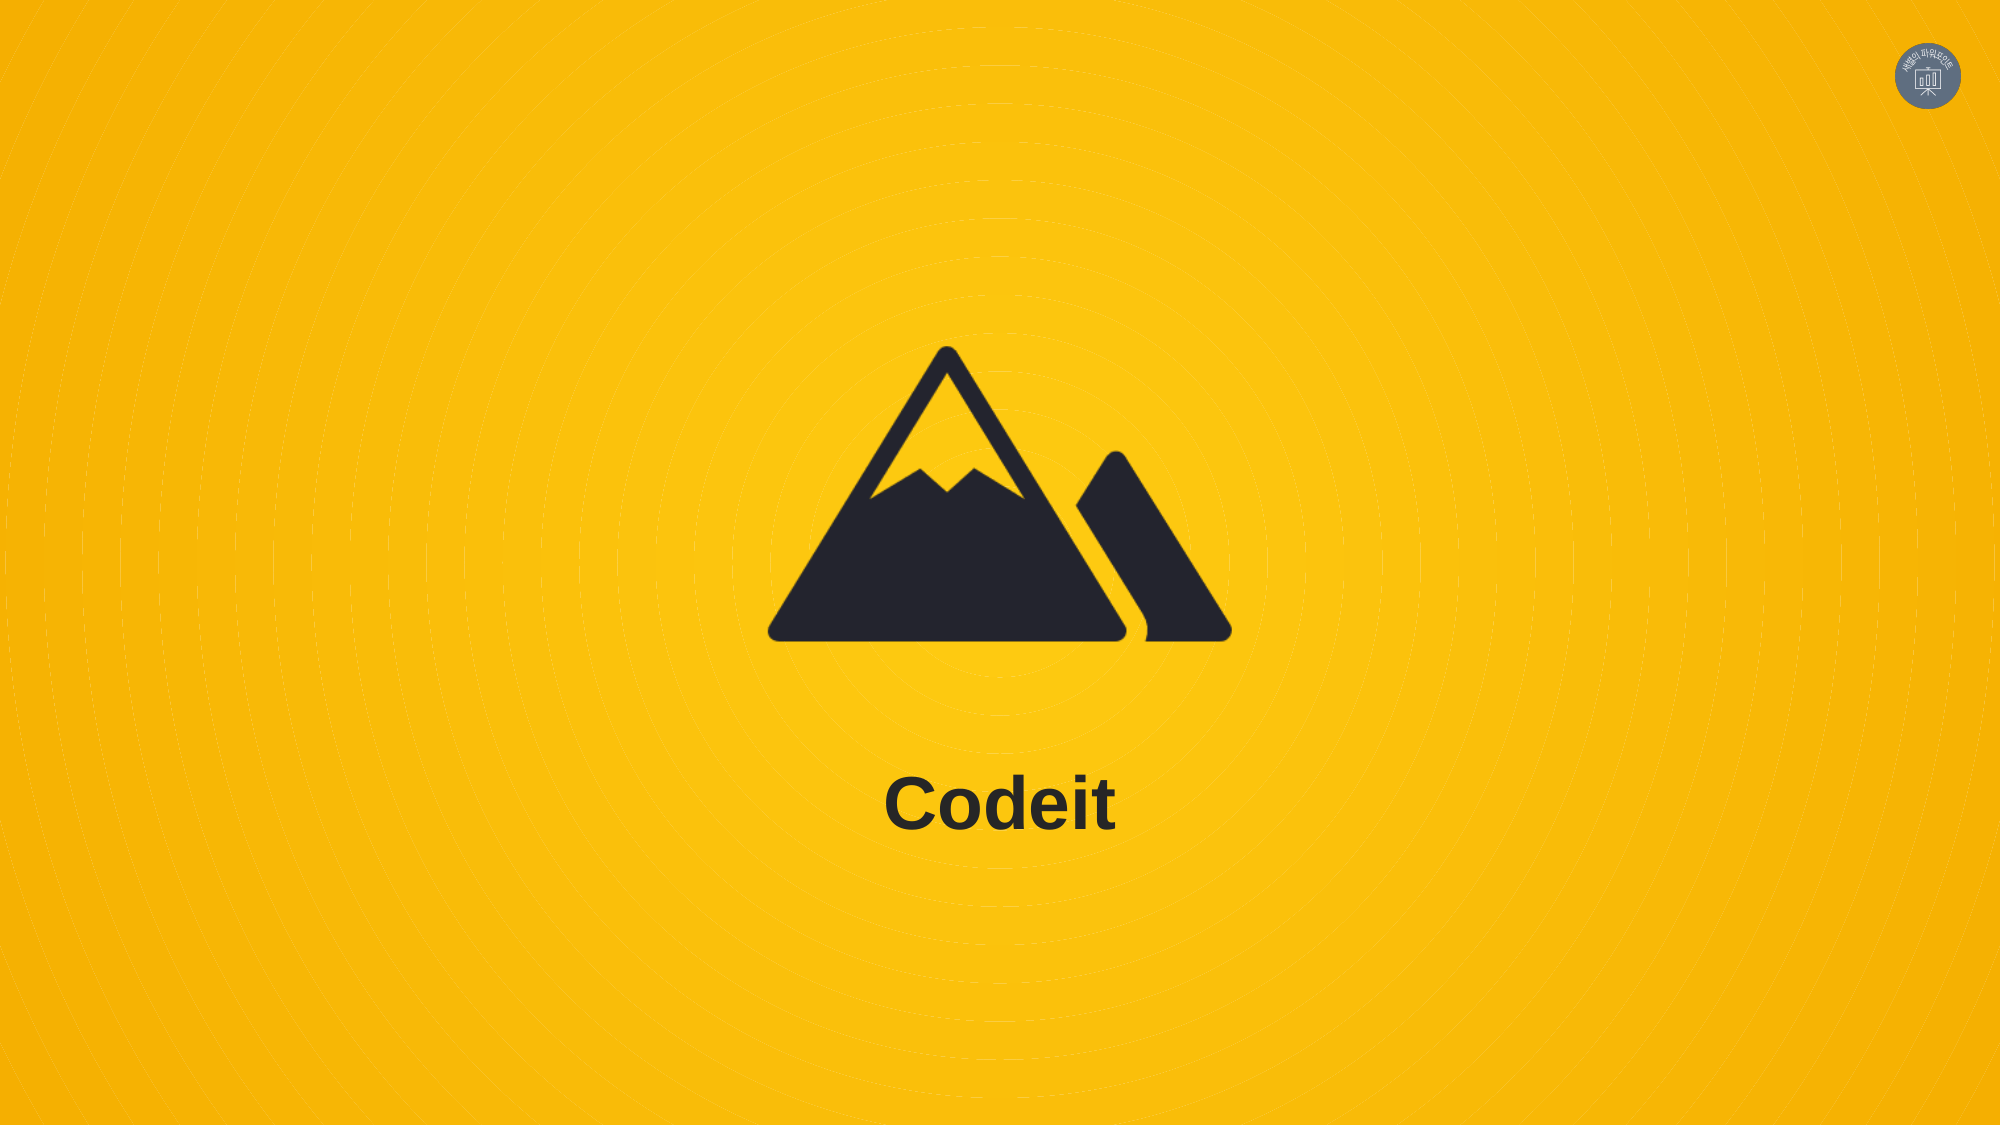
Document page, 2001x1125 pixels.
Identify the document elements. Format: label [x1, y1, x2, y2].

text_box [385, 241, 1615, 853]
picture [1895, 43, 1961, 109]
